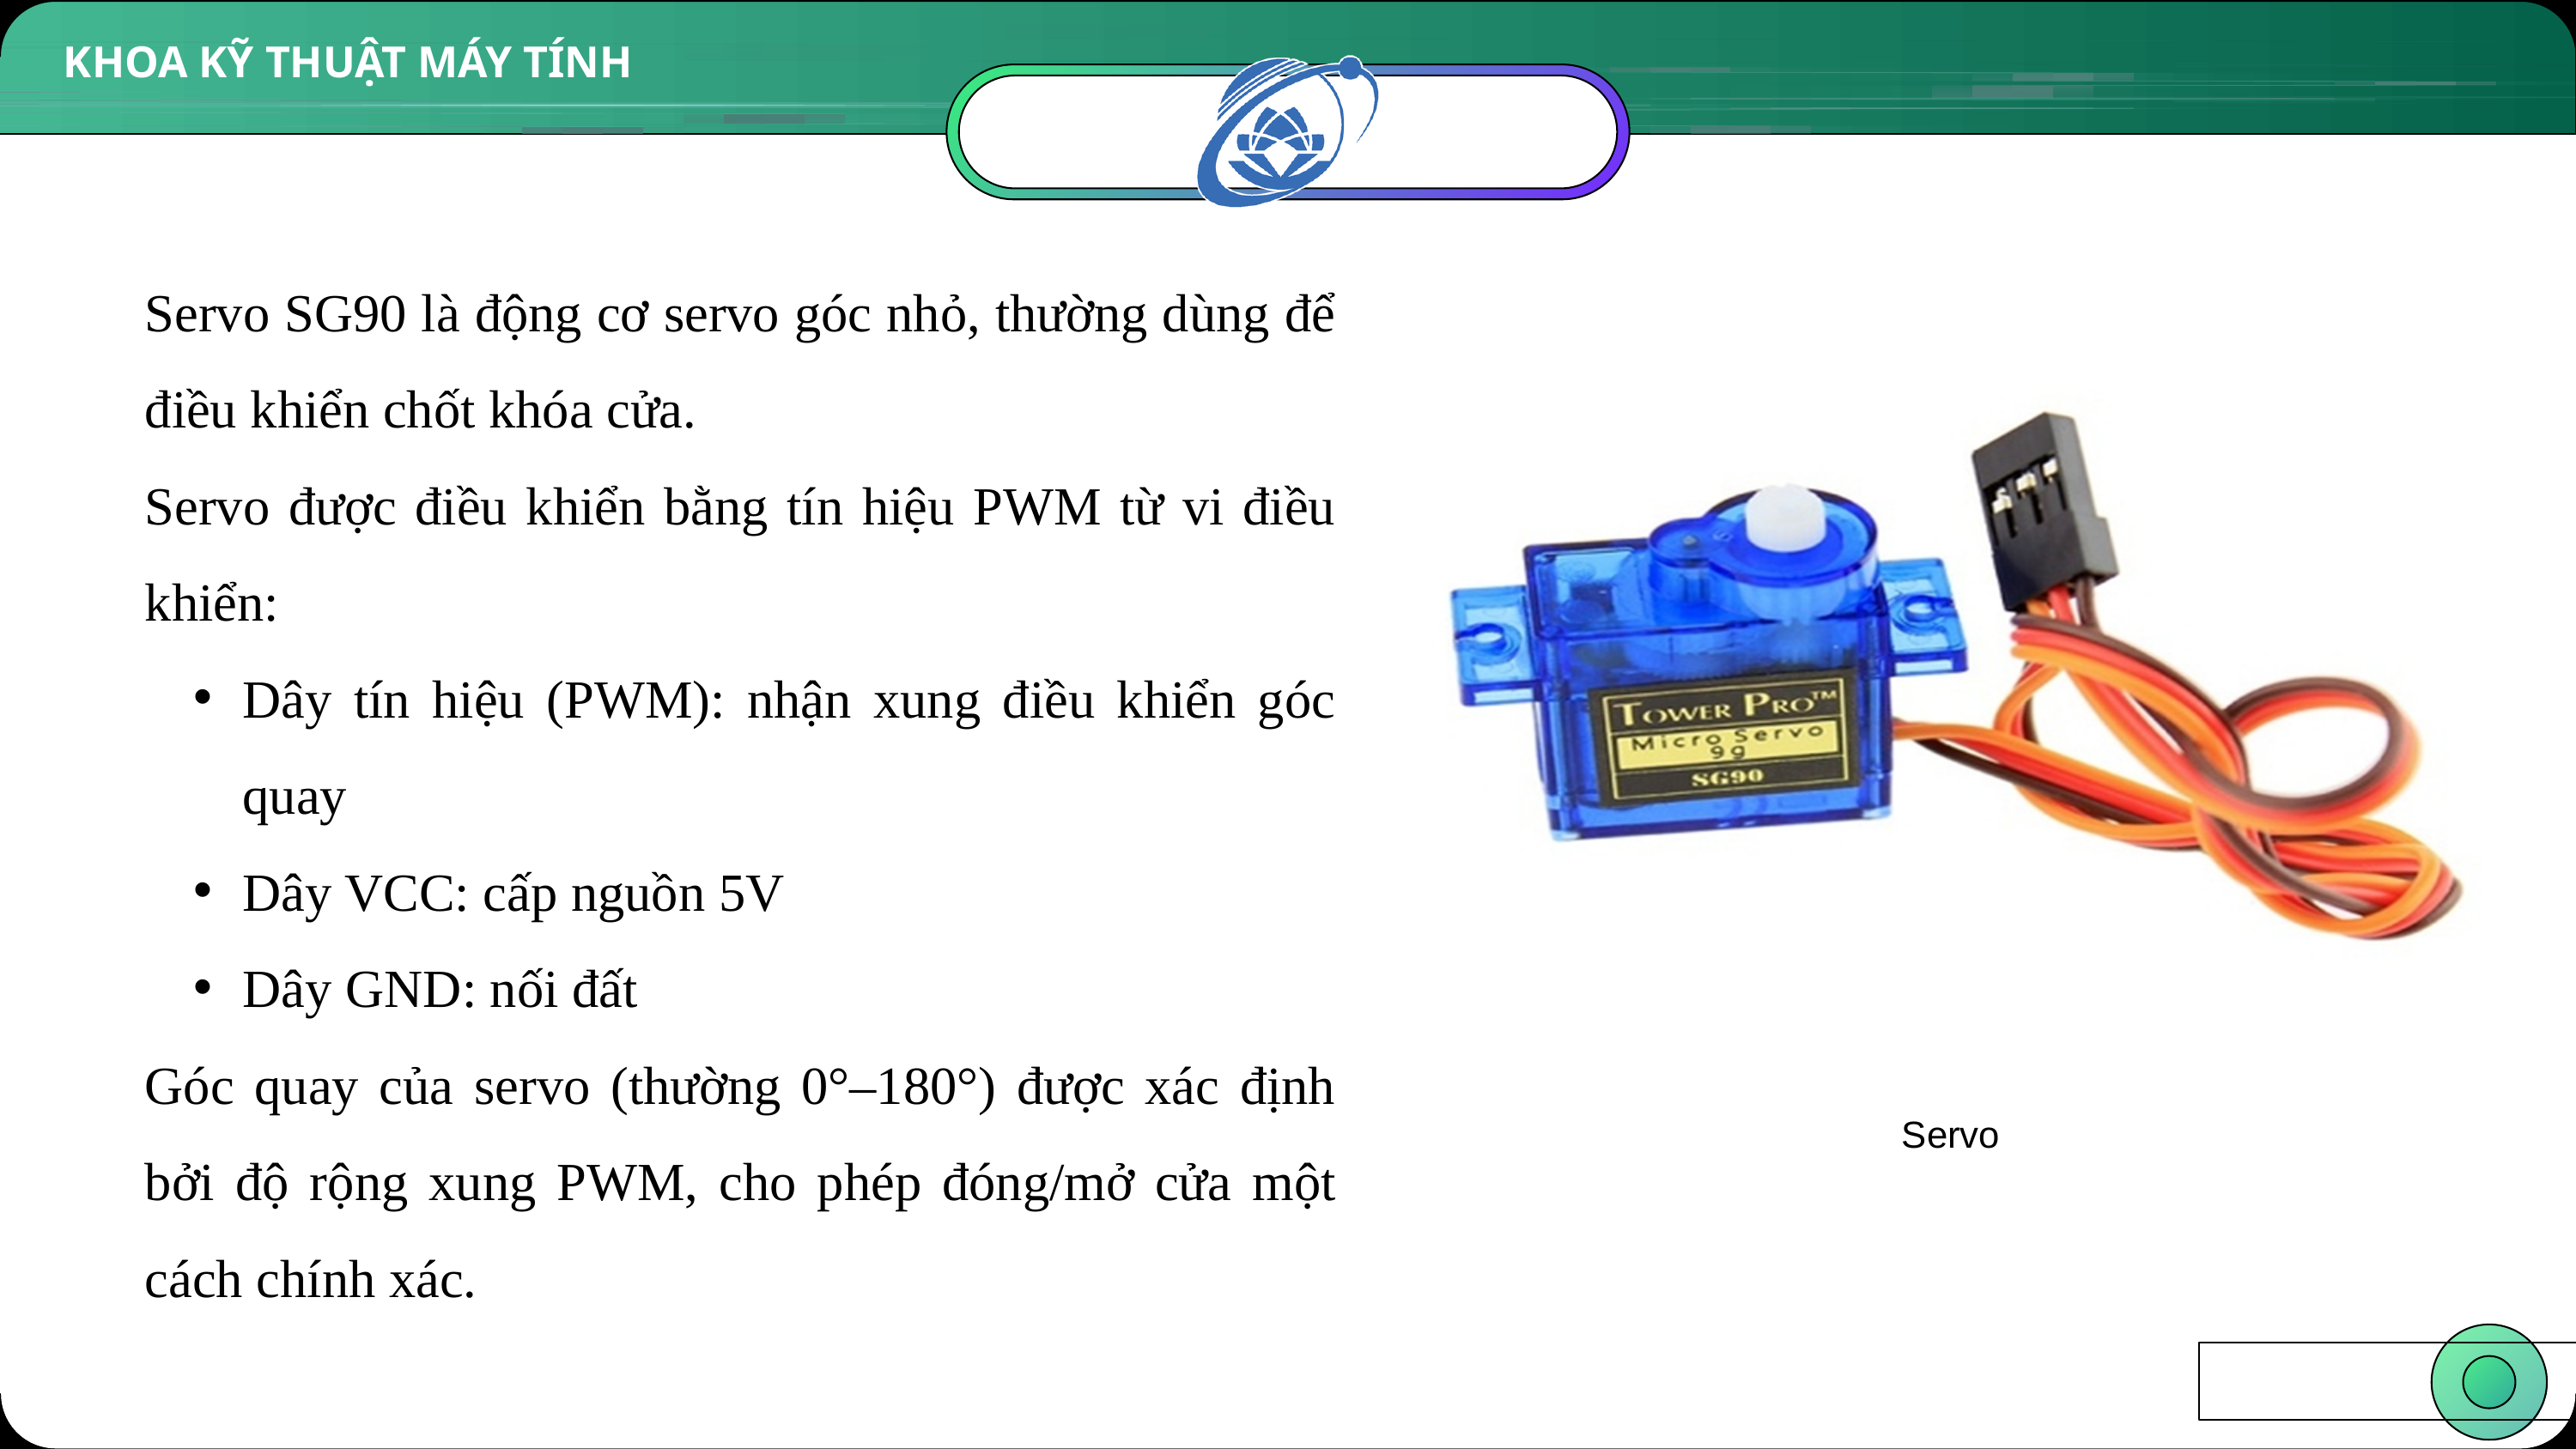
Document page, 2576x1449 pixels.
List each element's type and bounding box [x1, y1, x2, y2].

text_box [0, 0, 2576, 1449]
text_box [2199, 1342, 2576, 1421]
